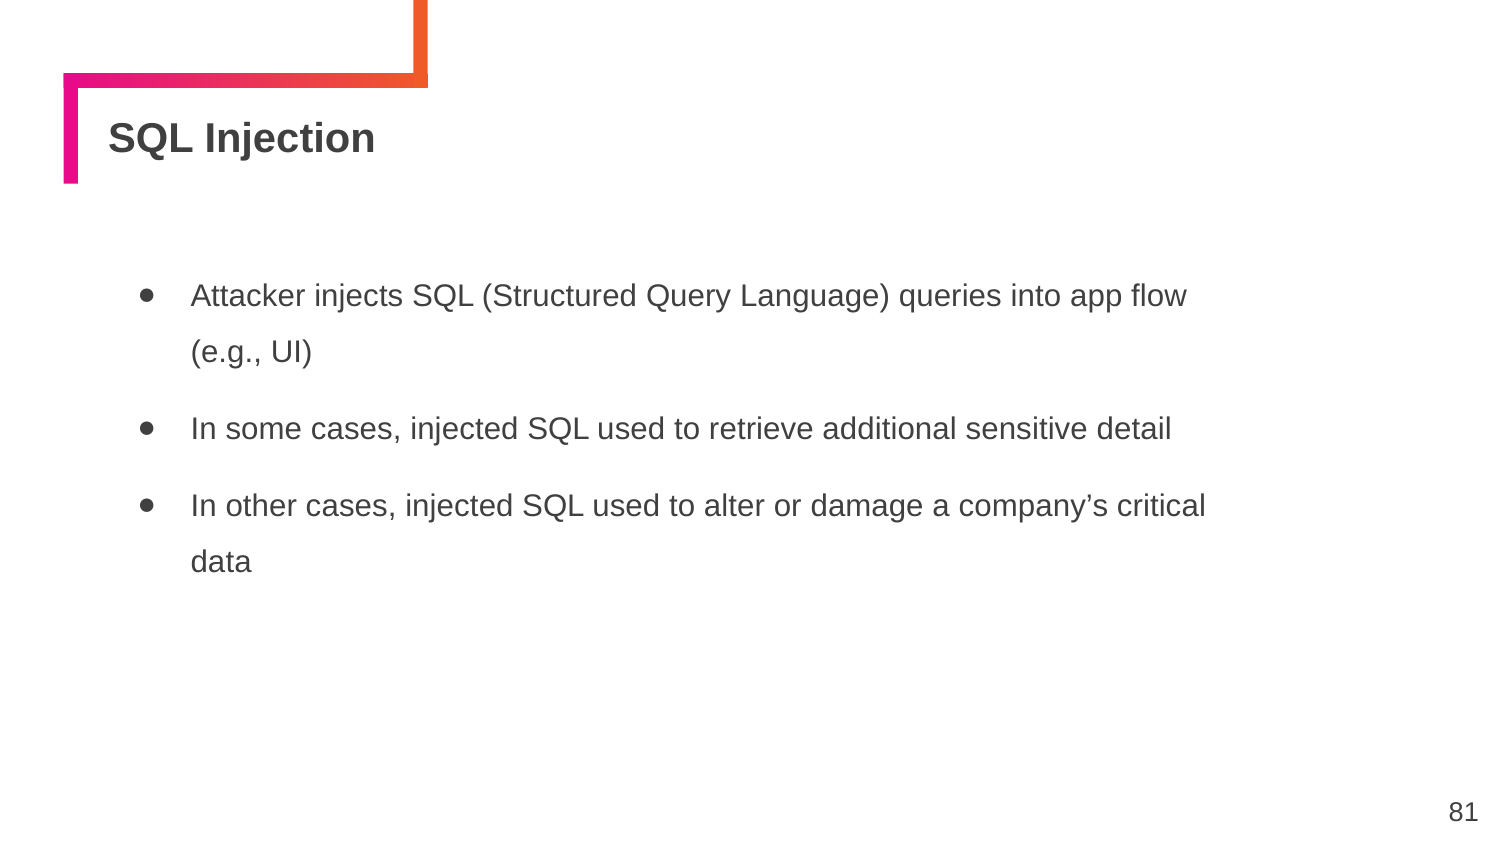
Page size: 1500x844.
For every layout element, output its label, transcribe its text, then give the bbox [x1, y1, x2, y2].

text_box Attacker injects SQL (Structured Query Language) queries into app flow (e.g., UI) In some cases, injected SQL used to retrieve additional sensitive detail In other cases, injected SQL used to alter or damage a company’s critical data [100, 241, 1264, 770]
title SQL Injection [100, 117, 1455, 169]
slide_number 81 [1403, 779, 1494, 844]
